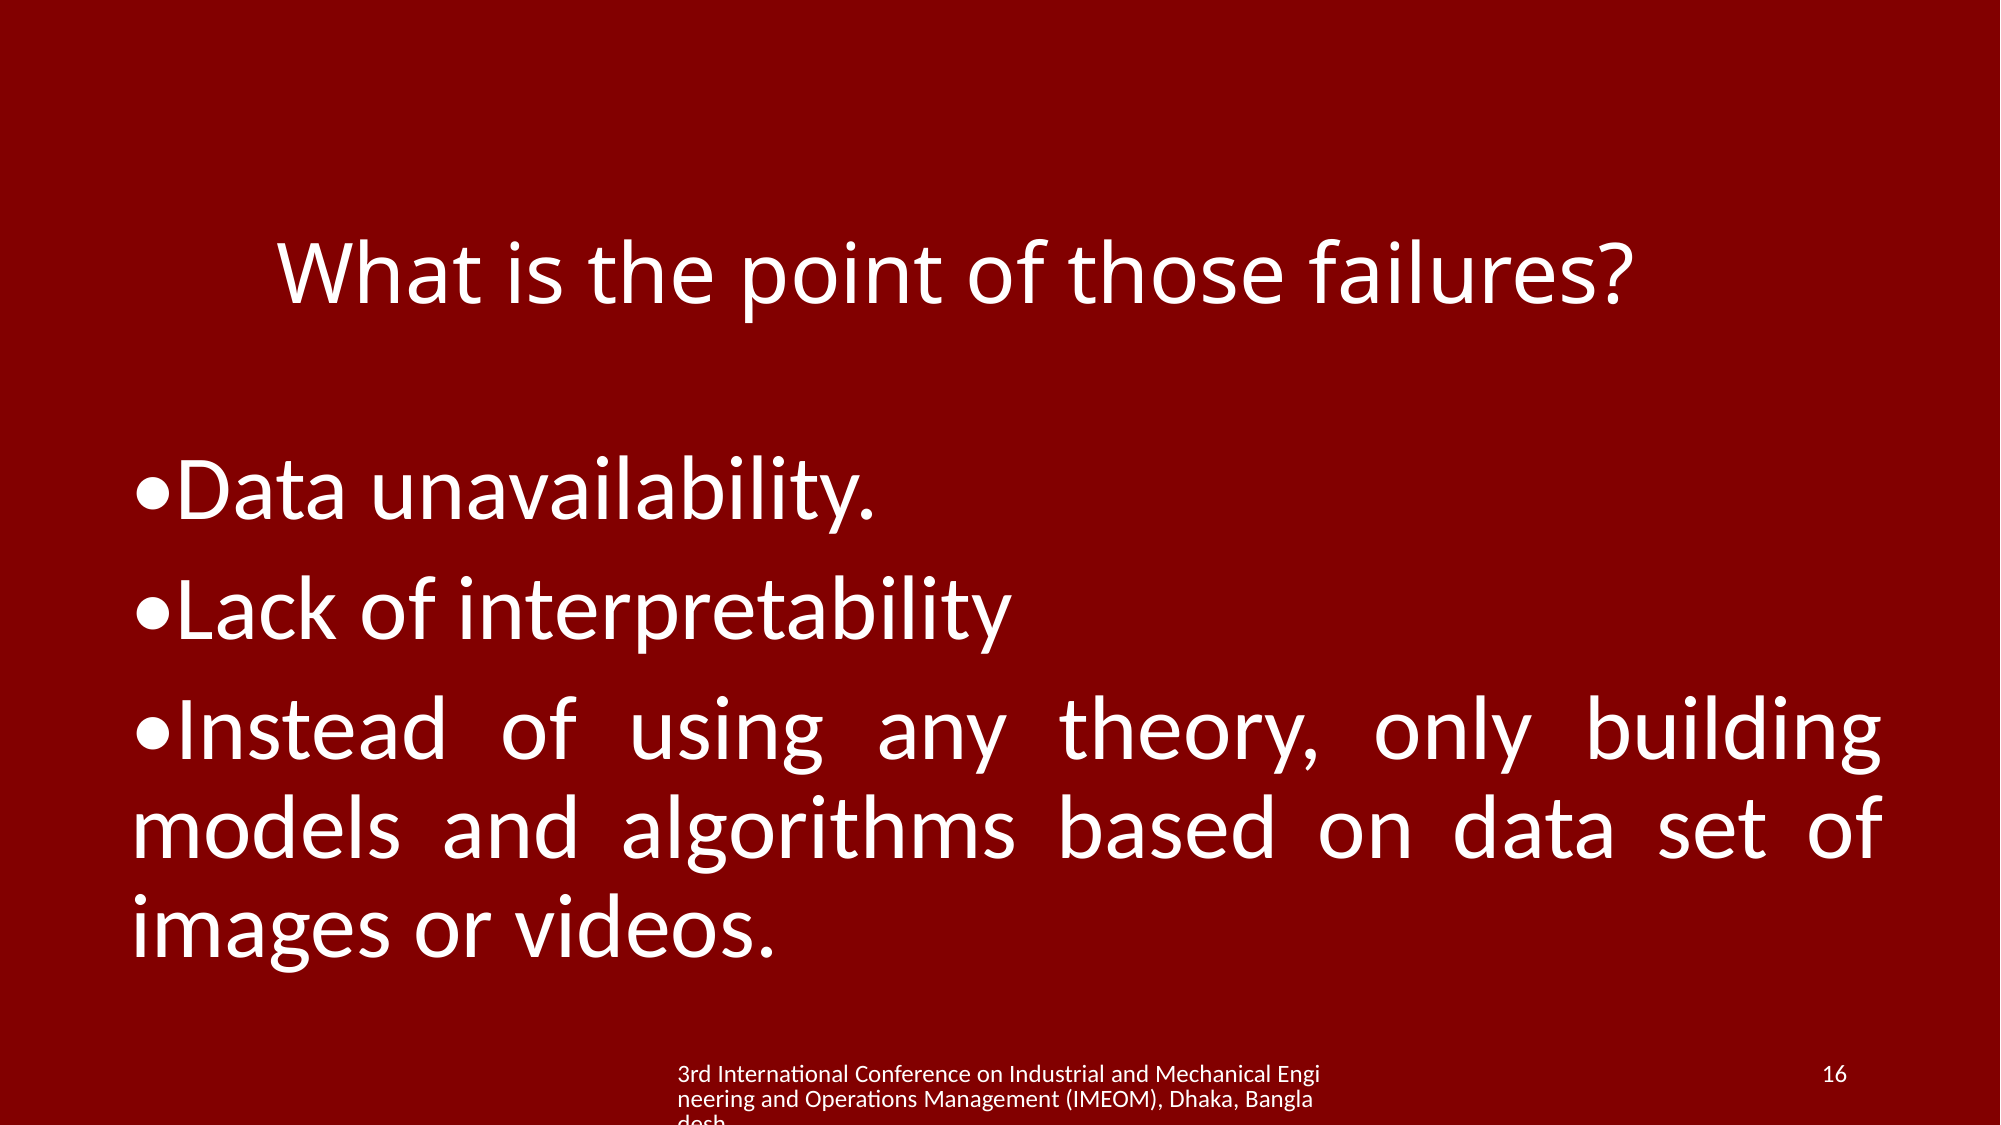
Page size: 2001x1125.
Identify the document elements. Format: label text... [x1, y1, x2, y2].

slide_number 16 [1412, 1042, 1863, 1103]
footer 3rd International Conference on Industrial and Mechanical Engineering and Operations Management (IMEOM), Dhaka, Bangladesh [662, 1042, 1338, 1103]
subtitle •Data unavailability. •Lack of interpretability •Instead of using any theory, only building models and algorithms based on data set of images or videos. [115, 433, 1899, 1054]
title What is the point of those failures? [237, 164, 1653, 329]
